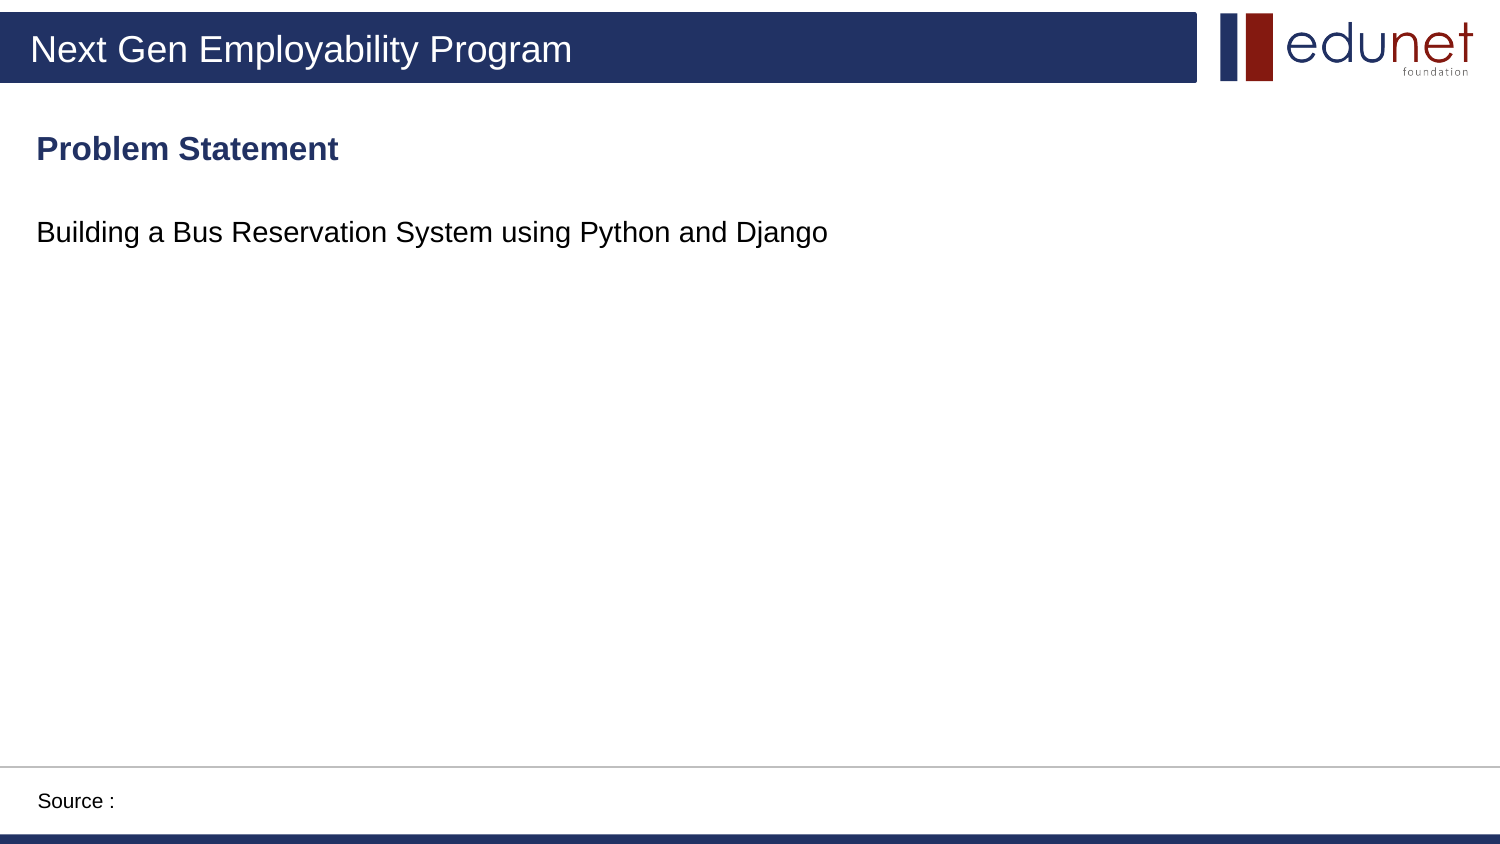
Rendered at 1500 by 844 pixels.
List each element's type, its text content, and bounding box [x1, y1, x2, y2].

title Problem Statement [21, 111, 504, 165]
text_box Building a Bus Reservation System using Python and Django [21, 205, 1487, 256]
picture [1279, 14, 1482, 83]
text_box Source : [22, 776, 139, 826]
